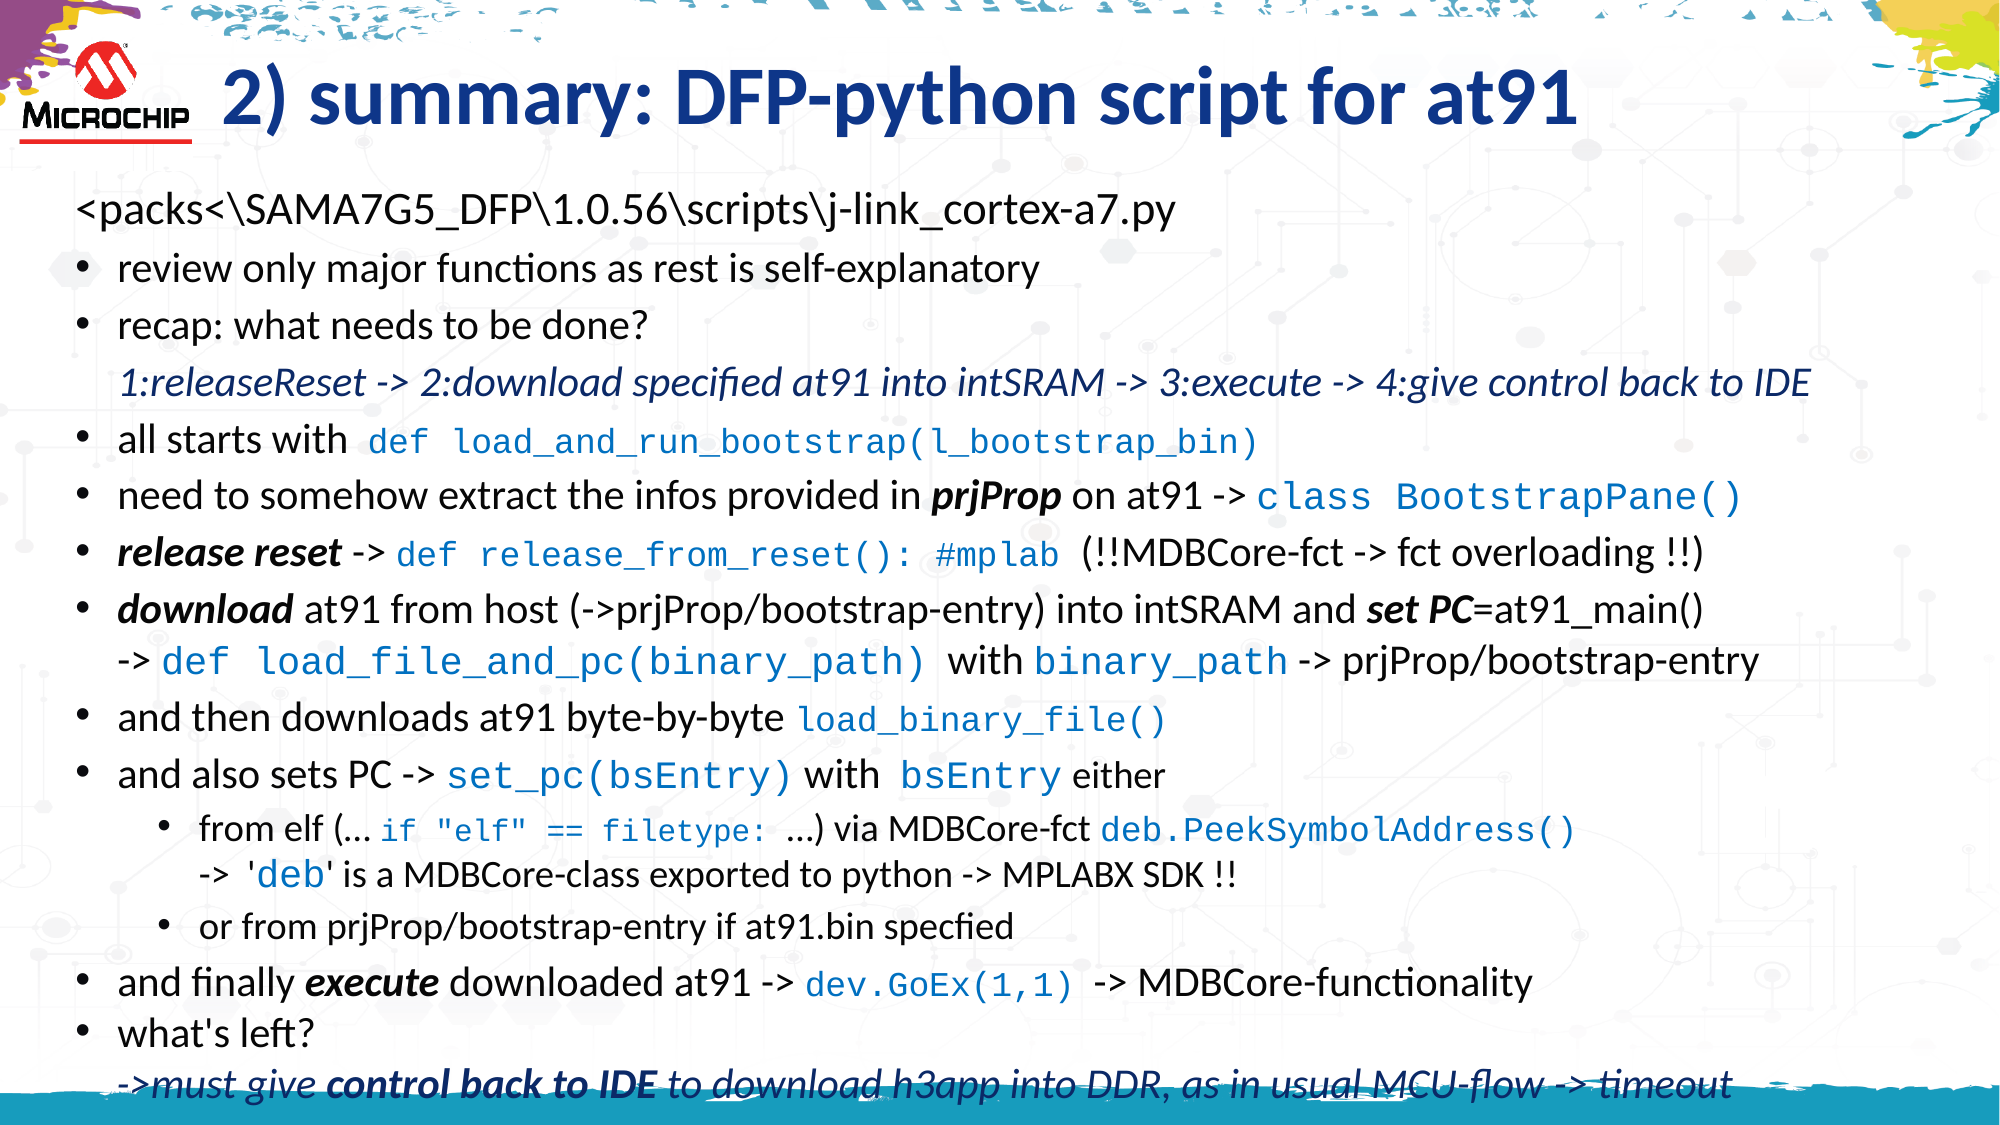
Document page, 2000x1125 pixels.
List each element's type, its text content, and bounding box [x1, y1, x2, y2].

text_box <packs<\SAMA7G5_DFP\1.0.56\scripts\j-link_cortex-a7.py review only major functions as rest is self-explanatory recap: what needs to be done? 1:releaseReset -> 2:download specified at91 into intSRAM -> 3:execute -> 4:give control back to IDE all starts with def load_and_run_bootstrap(l_bootstrap_bin) need to somehow extract the infos provided in prjProp on at91 -> class BootstrapPane() release reset -> def release_from_reset(): #mplab (!!MDBCore-fct -> fct overloading !!) download at91 from host (->prjProp/bootstrap-entry) into intSRAM and set PC=at91_main() -> def load_file_and_pc(binary_path) with binary_path -> prjProp/bootstrap-entry and then downloads at91 byte-by-byte load_binary_file() and also sets PC -> set_pc(bsEntry) with bsEntry either from elf (… if "elf" == filetype: …) via MDBCore-fct deb.PeekSymbolAddress() -> 'deb' is a MDBCore-class exported to python -> MPLABX SDK !! or from prjProp/bootstrap-entry if at91.bin specfied and finally execute downloaded at91 -> dev.GoEx(1,1) -> MDBCore-functionality what's left? ->must give control back to IDE to download h3app into DDR, as in usual MCU-flow -> timeout [55, 168, 1978, 1125]
picture [0, 0, 2000, 1125]
title 2) summary: DFP-python script for at91 [201, 31, 1922, 136]
